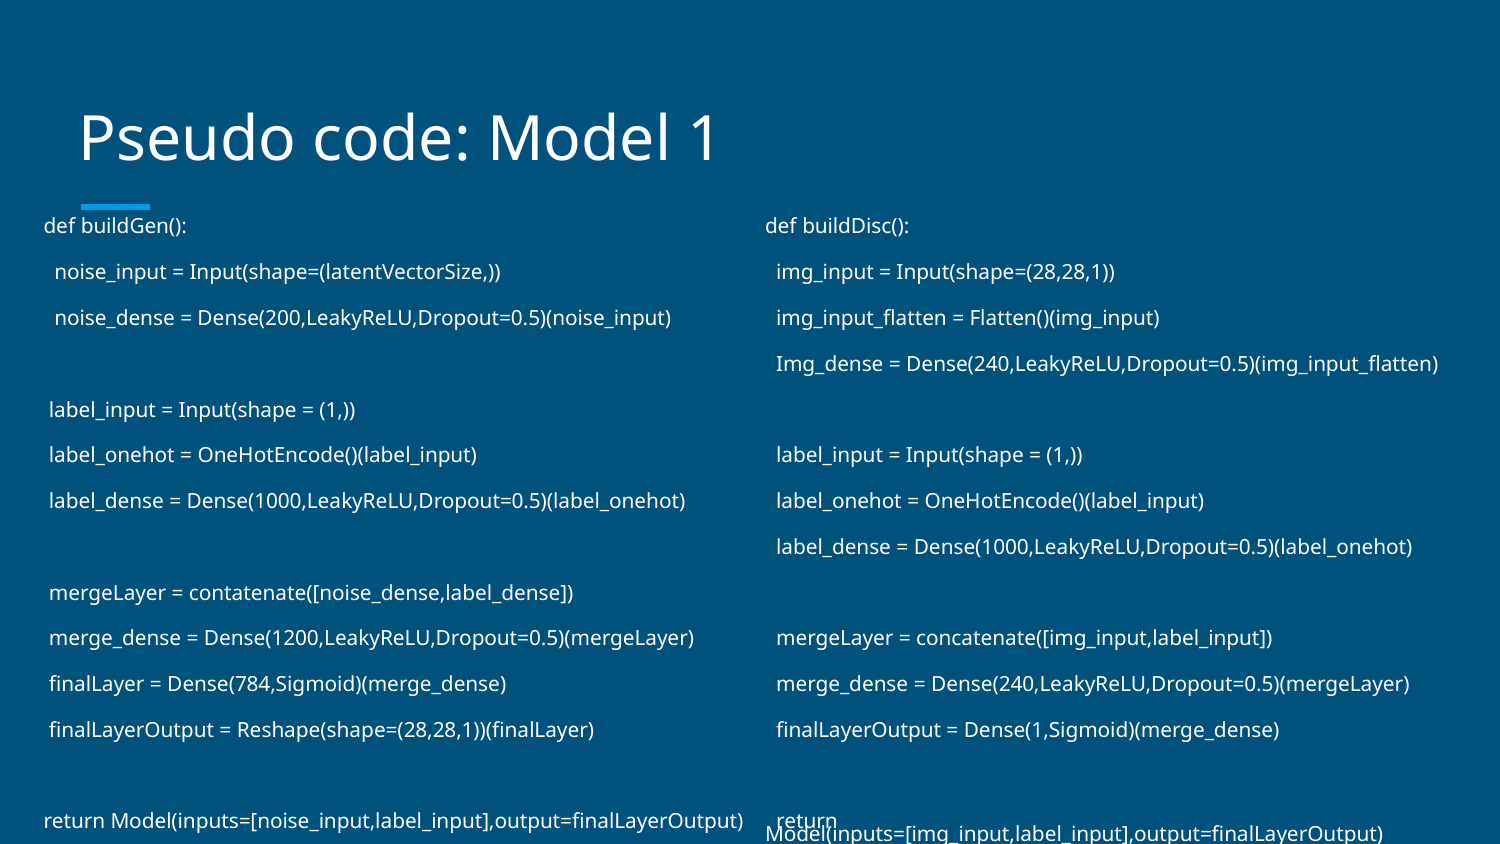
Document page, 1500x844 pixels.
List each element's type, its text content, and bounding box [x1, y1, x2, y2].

list def buildGen(): noise_input = Input(shape=(latentVectorSize,)) noise_dense = Dense(200,LeakyReLU,Dropout=0.5)(noise_input) label_input = Input(shape = (1,)) label_onehot = OneHotEncode()(label_input) label_dense = Dense(1000,LeakyReLU,Dropout=0.5)(label_onehot) mergeLayer = contatenate([noise_dense,label_dense]) merge_dense = Dense(1200,LeakyReLU,Dropout=0.5)(mergeLayer) finalLayer = Dense(784,Sigmoid)(merge_dense) finalLayerOutput = Reshape(shape=(28,28,1))(finalLayer) return Model(inputs=[noise_input,label_input],output=finalLayerOutput) [28, 209, 750, 844]
list def buildDisc(): img_input = Input(shape=(28,28,1)) img_input_flatten = Flatten()(img_input) Img_dense = Dense(240,LeakyReLU,Dropout=0.5)(img_input_flatten) label_input = Input(shape = (1,)) label_onehot = OneHotEncode()(label_input) label_dense = Dense(1000,LeakyReLU,Dropout=0.5)(label_onehot) mergeLayer = concatenate([img_input,label_input]) merge_dense = Dense(240,LeakyReLU,Dropout=0.5)(mergeLayer) finalLayerOutput = Dense(1,Sigmoid)(merge_dense) return Model(inputs=[img_input,label_input],output=finalLayerOutput) [750, 209, 1468, 844]
title Pseudo code: Model 1 [63, 75, 1437, 188]
